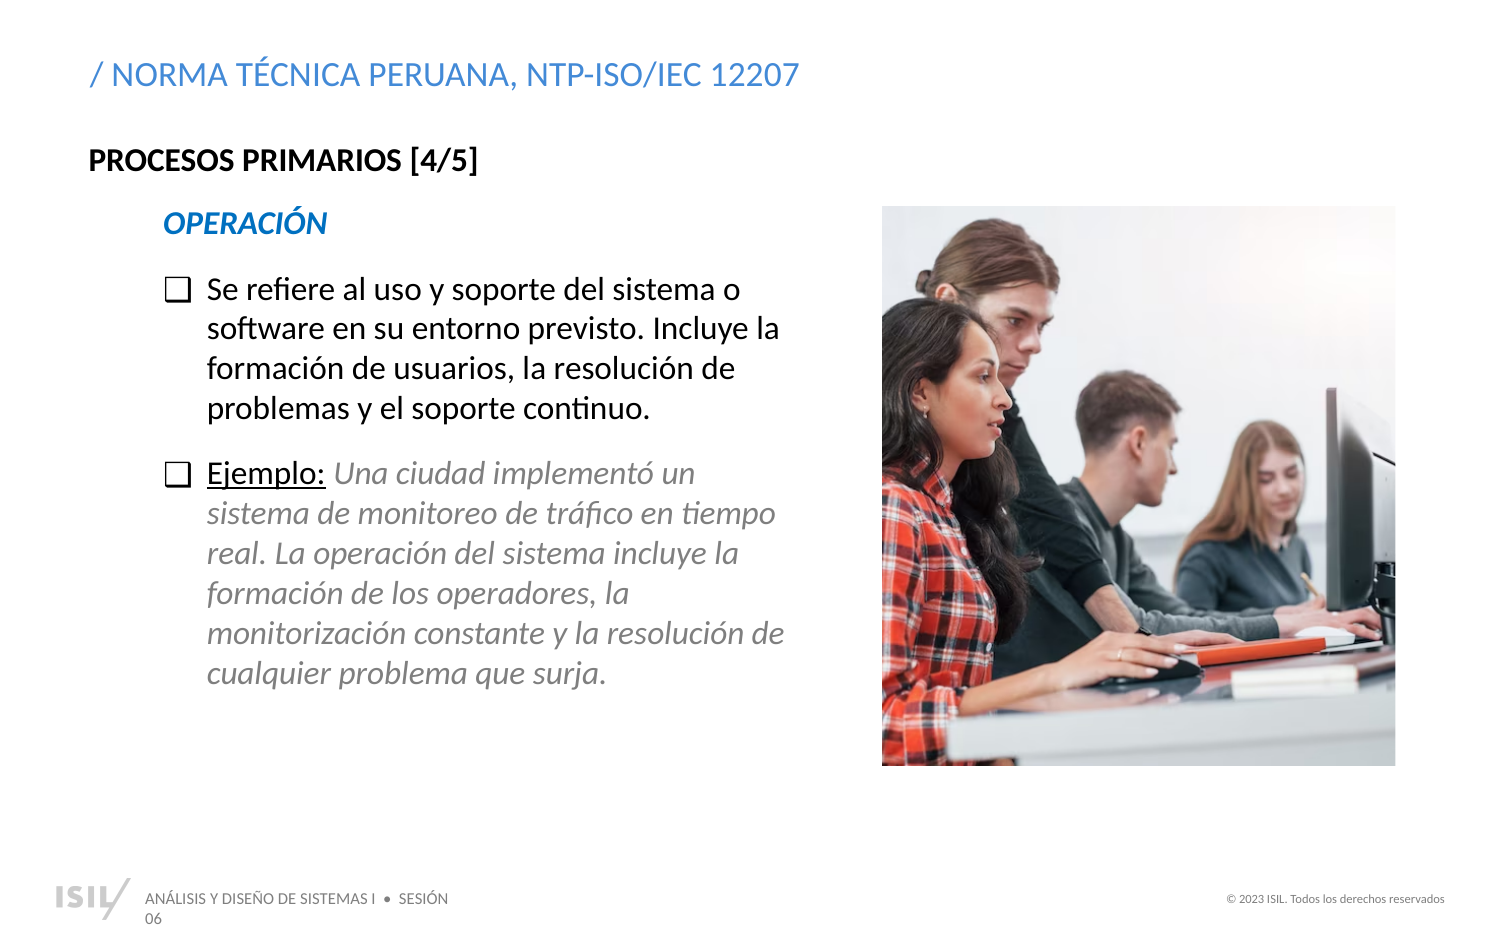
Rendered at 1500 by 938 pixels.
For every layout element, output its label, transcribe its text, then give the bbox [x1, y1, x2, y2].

list PROCESOS PRIMARIOS [4/5] [76, 132, 750, 191]
list OPERACIÓN Se refiere al uso y soporte del sistema o software en su entorno previsto. Incluye la formación de usuarios, la resolución de problemas y el soporte continuo. Ejemplo: Una ciudad implementó un sistema de monitoreo de tráfico en tiempo real. La operación del sistema incluye la formación de los operadores, la monitorización constante y la resolución de cualquier problema que surja. [148, 194, 822, 867]
picture [881, 206, 1396, 766]
list / NORMA TÉCNICA PERUANA, NTP-ISO/IEC 12207 [78, 45, 1425, 104]
